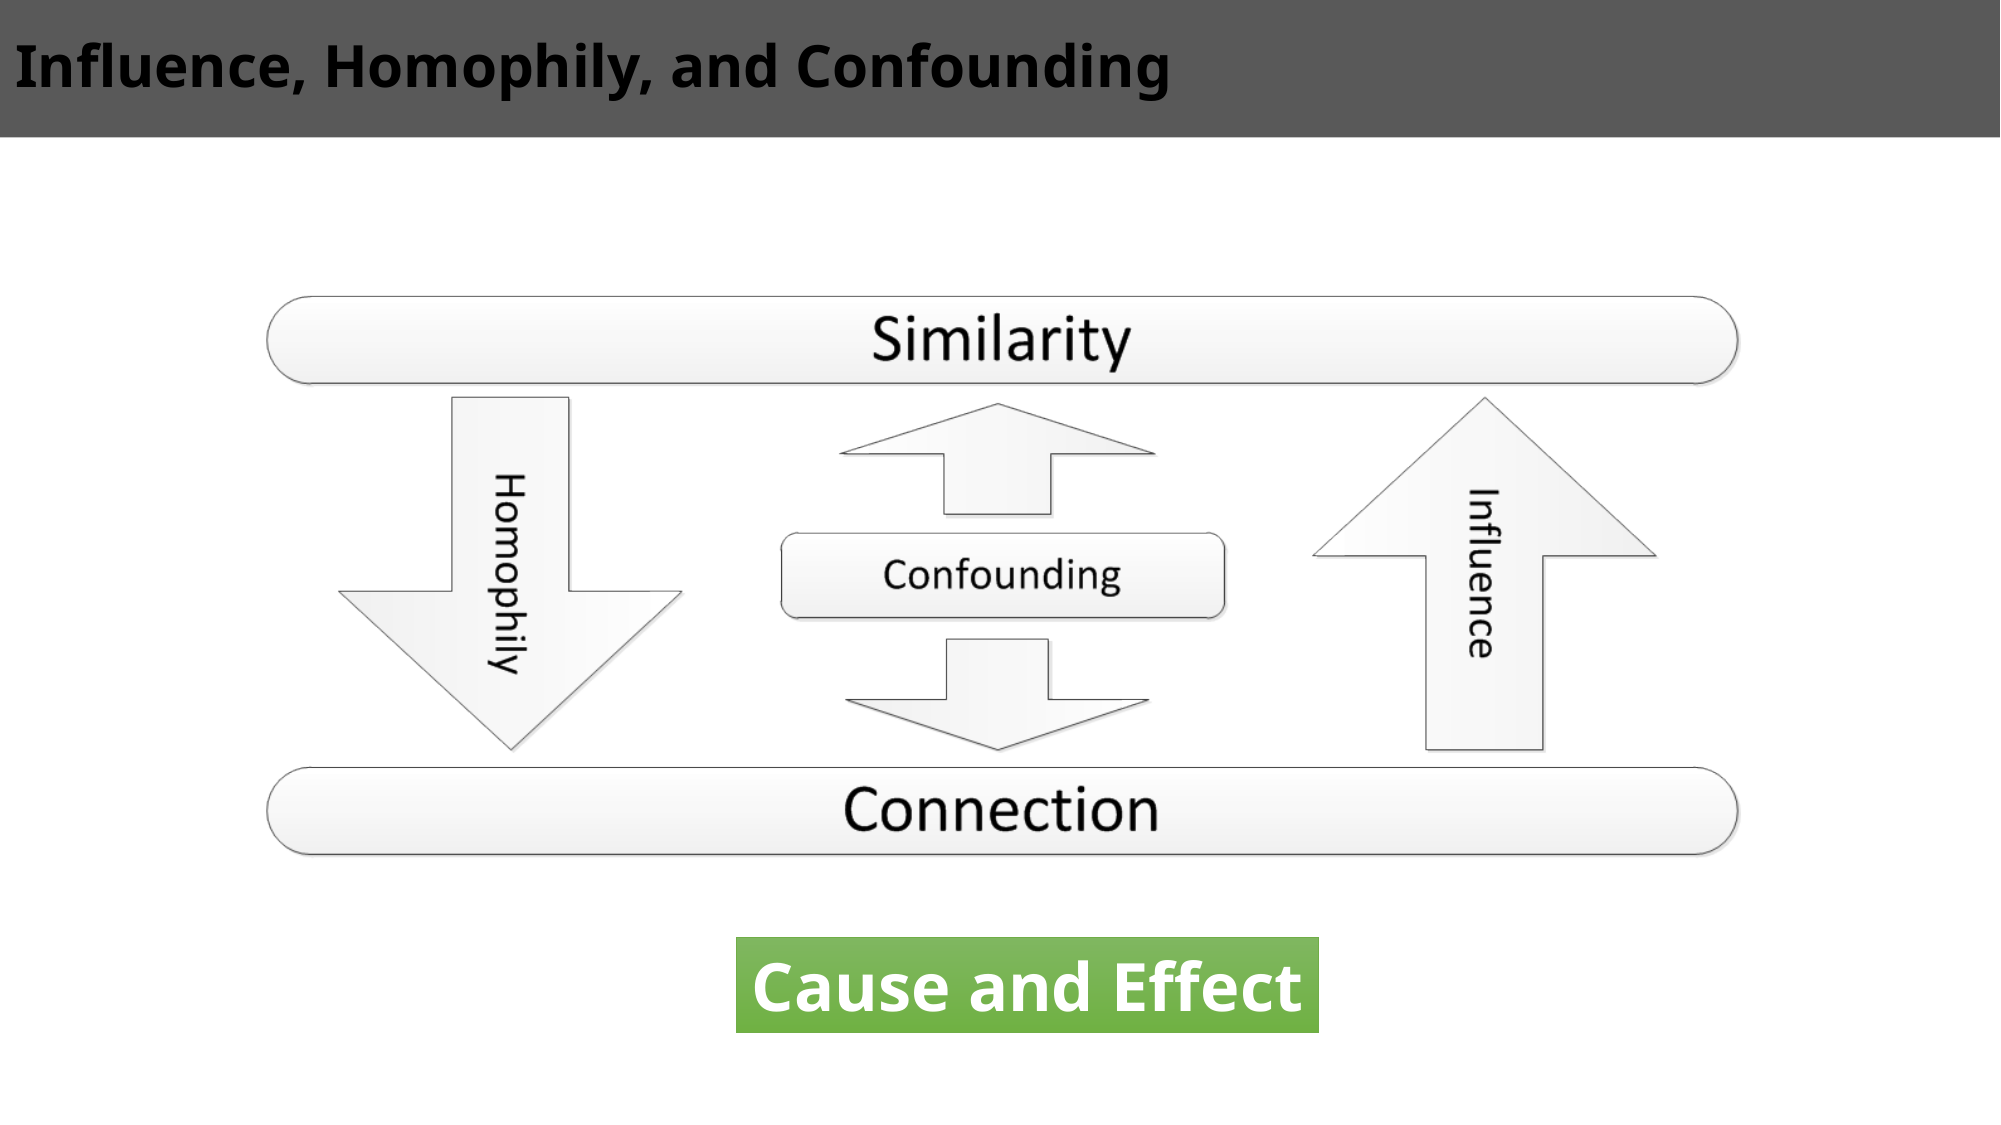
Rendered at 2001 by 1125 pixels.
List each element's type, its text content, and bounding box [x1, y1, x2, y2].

text_box Cause and Effect [736, 937, 1319, 1033]
title Influence, Homophily, and Confounding [0, 0, 2000, 138]
picture [260, 287, 1750, 869]
